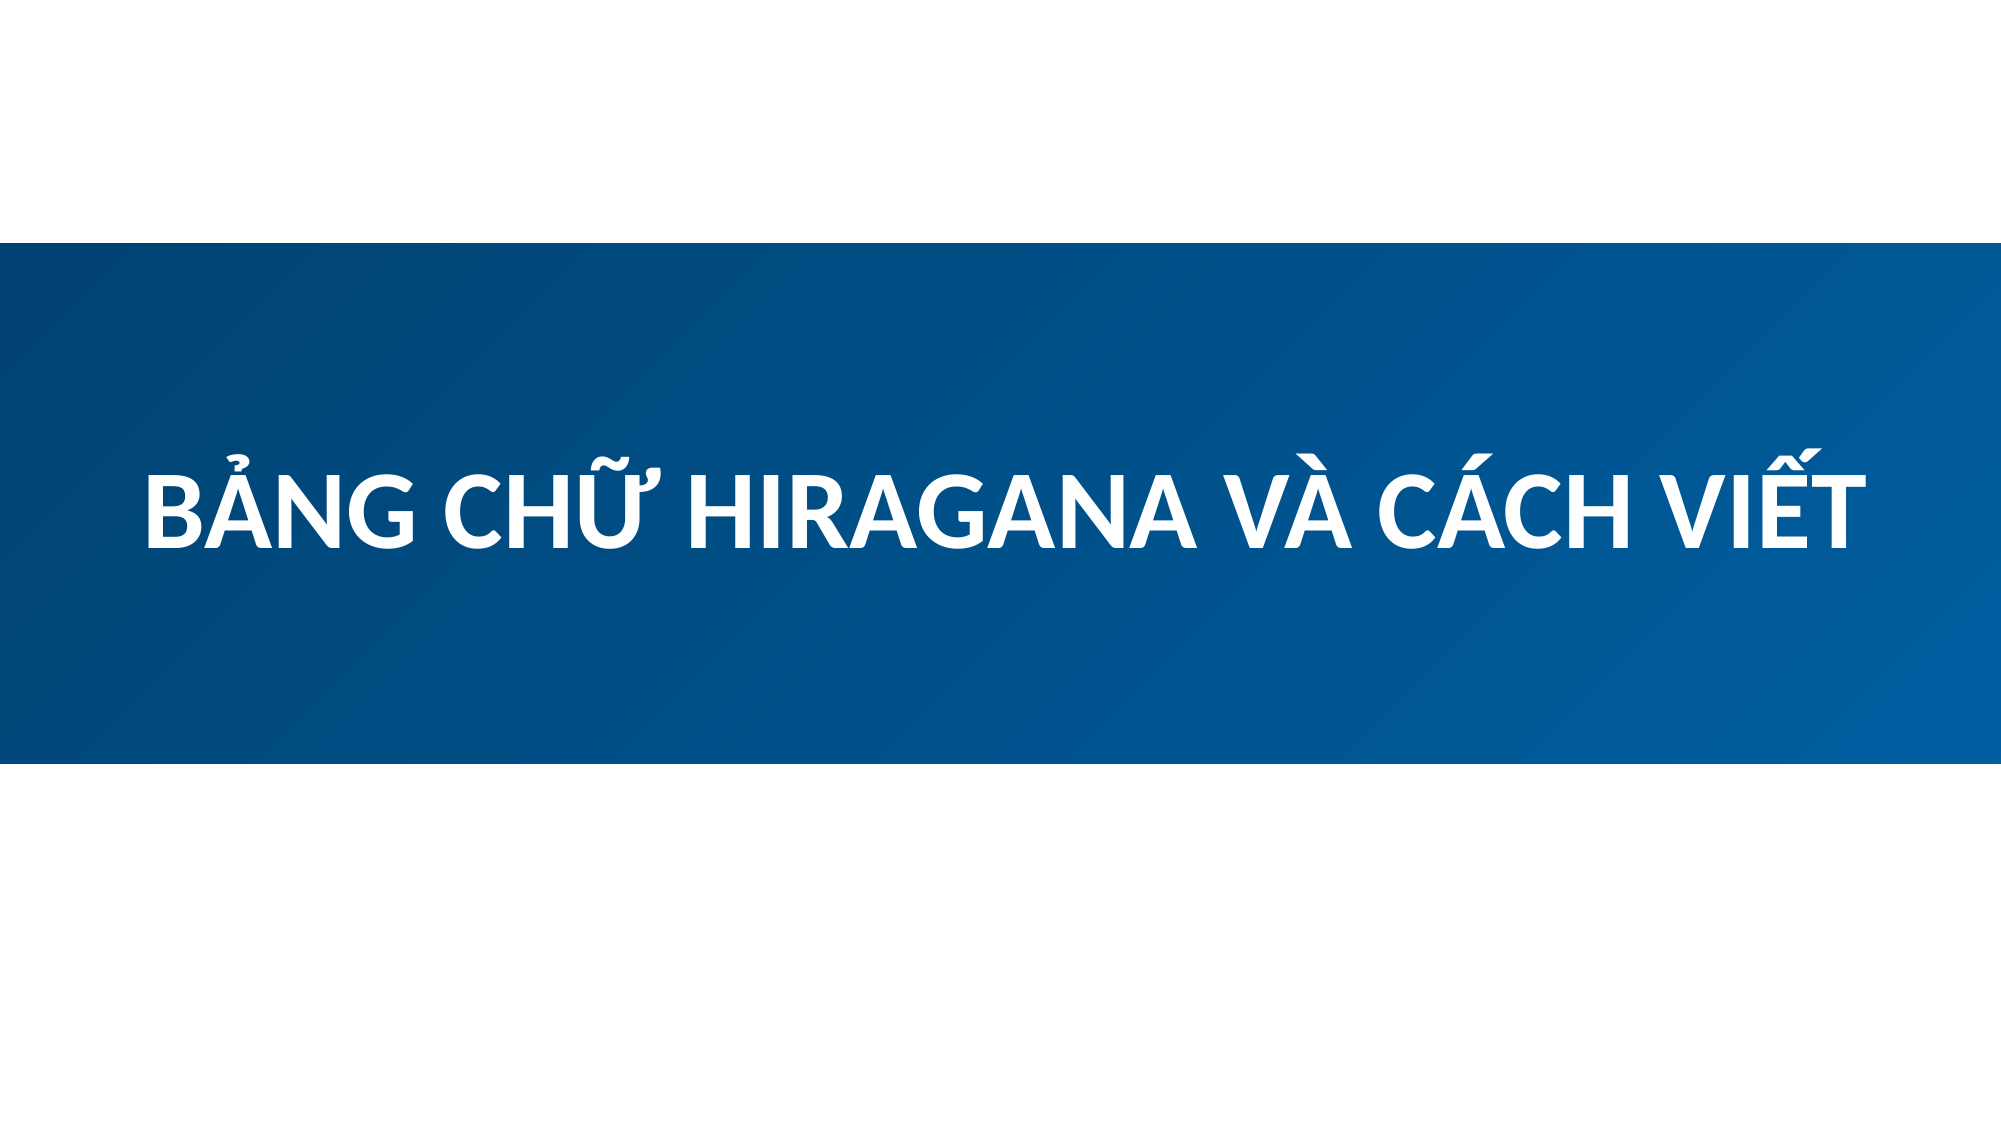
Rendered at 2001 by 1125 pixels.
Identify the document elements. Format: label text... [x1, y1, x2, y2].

text_box BẢNG CHỮ HIRAGANA VÀ CÁCH VIẾT [0, 243, 2000, 764]
